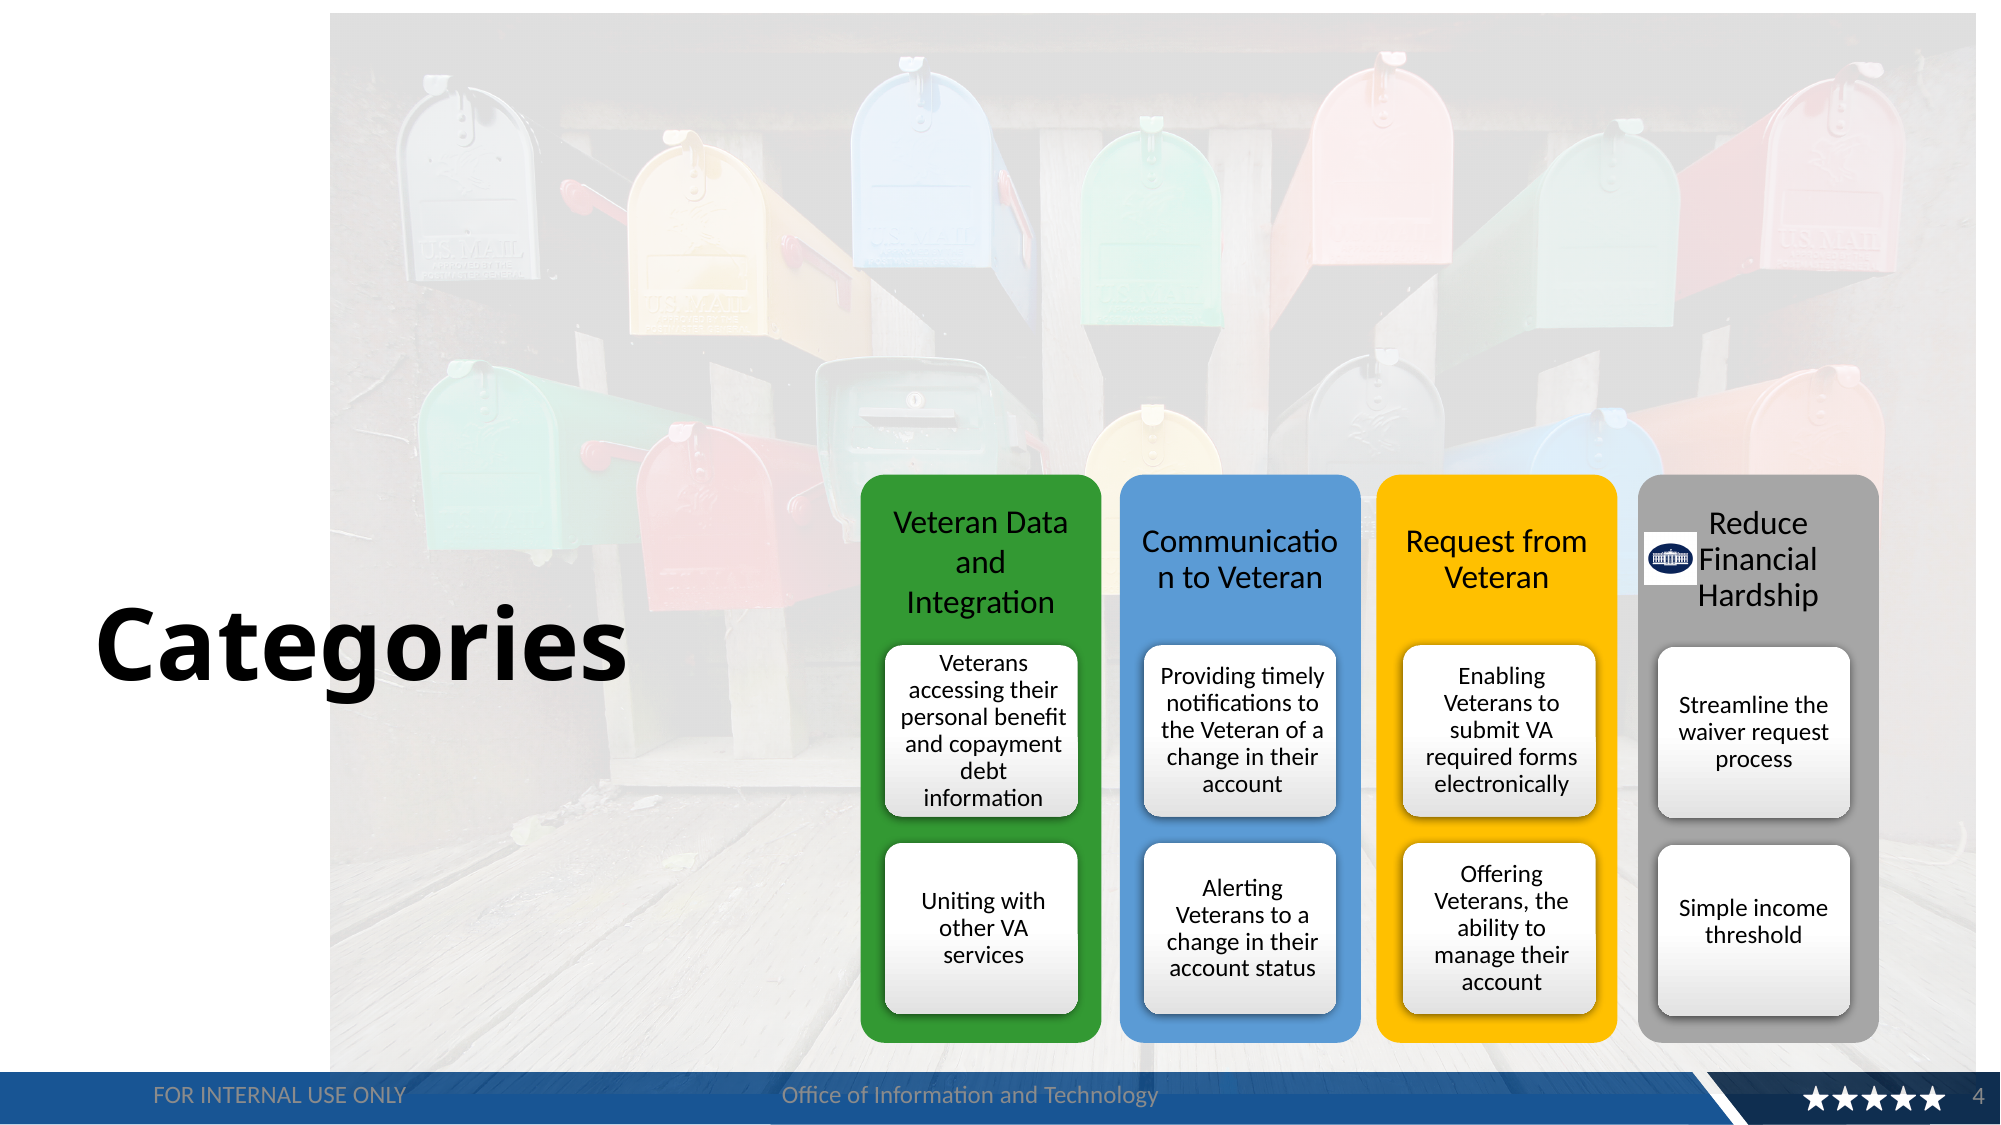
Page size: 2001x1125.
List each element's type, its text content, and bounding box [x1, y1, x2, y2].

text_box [1657, 841, 1851, 1017]
footer FOR INTERNAL USE ONLY Office of Information and Technology [138, 1063, 1339, 1124]
slide_number 4 [1550, 1064, 2000, 1125]
picture [0, 13, 1976, 1125]
title Categories [78, 184, 330, 710]
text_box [860, 474, 1880, 1043]
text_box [1657, 646, 1851, 819]
